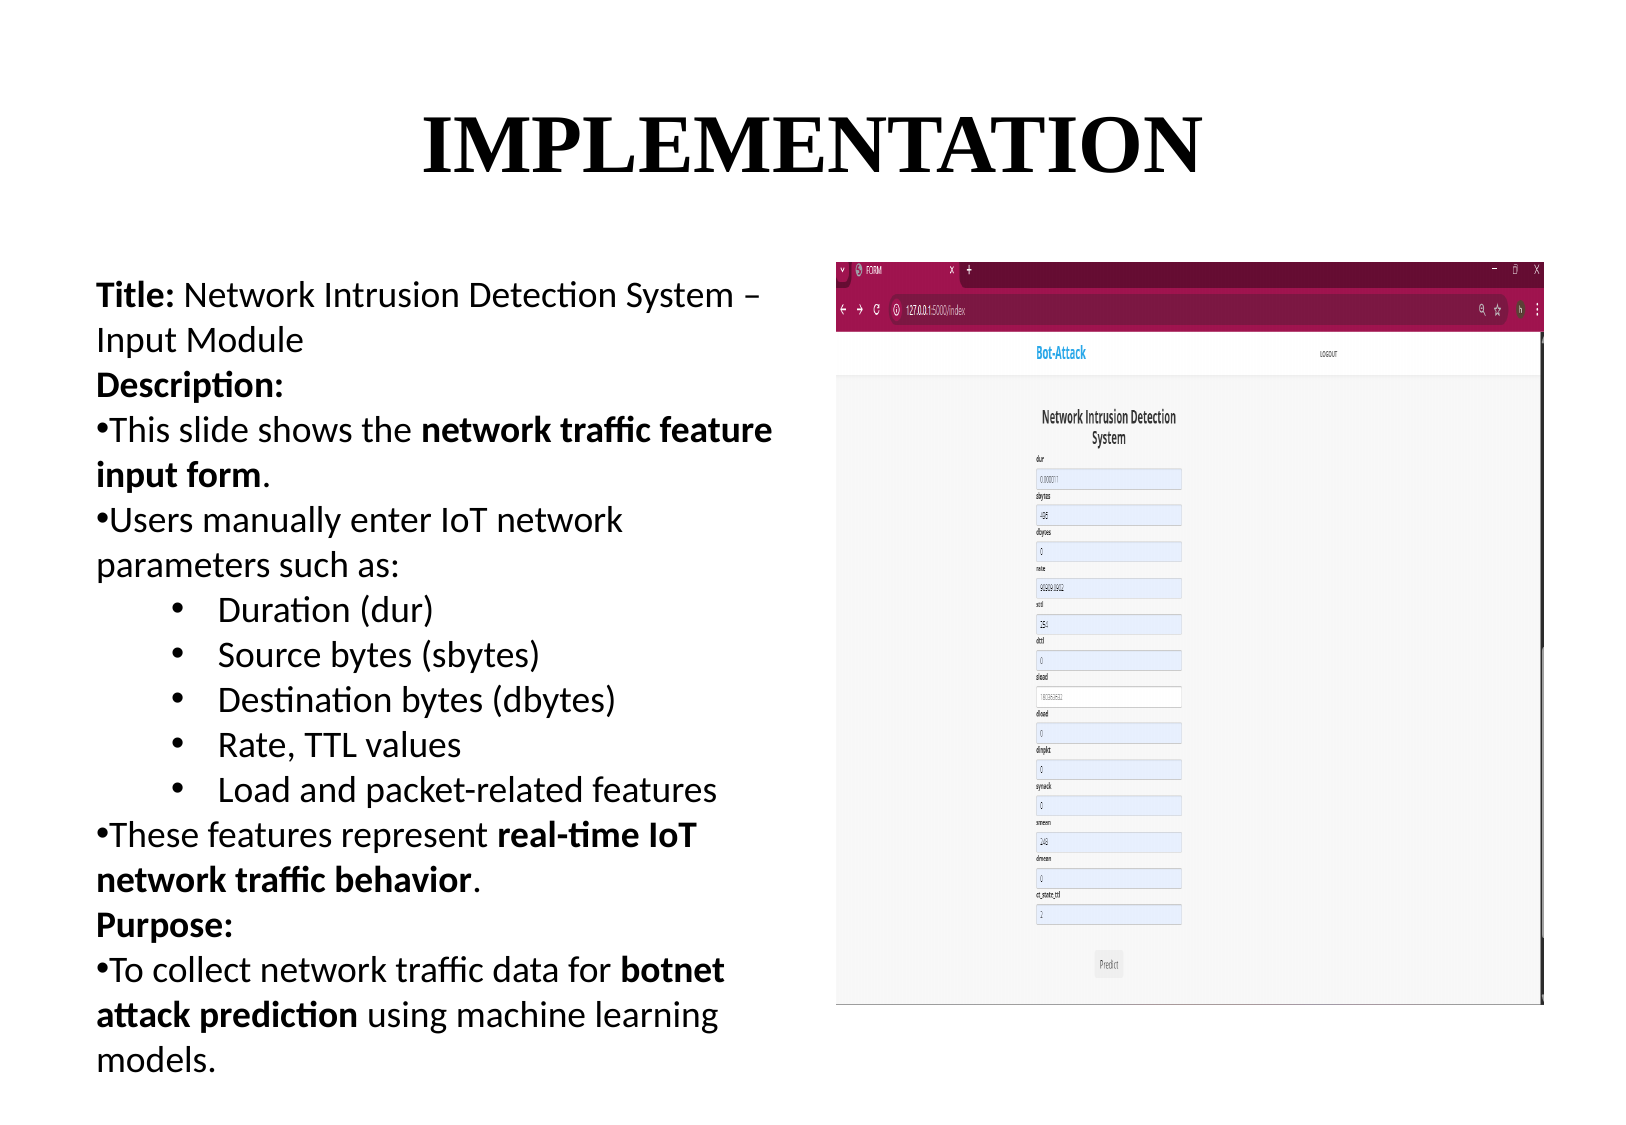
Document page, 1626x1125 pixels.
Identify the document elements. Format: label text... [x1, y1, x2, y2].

title IMPLEMENTATION [81, 45, 1544, 233]
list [835, 262, 1544, 1006]
text_box Title: Network Intrusion Detection System – Input Module Description: This slide shows the network traffic feature input form. Users manually enter IoT network parameters such as: Duration (dur) Source bytes (sbytes) Destination bytes (dbytes) Rate, TTL values Load and packet-related features These features represent real-time IoT network traffic behavior. Purpose: To collect network traffic data for botnet attack prediction using machine learning models. [81, 262, 789, 1088]
